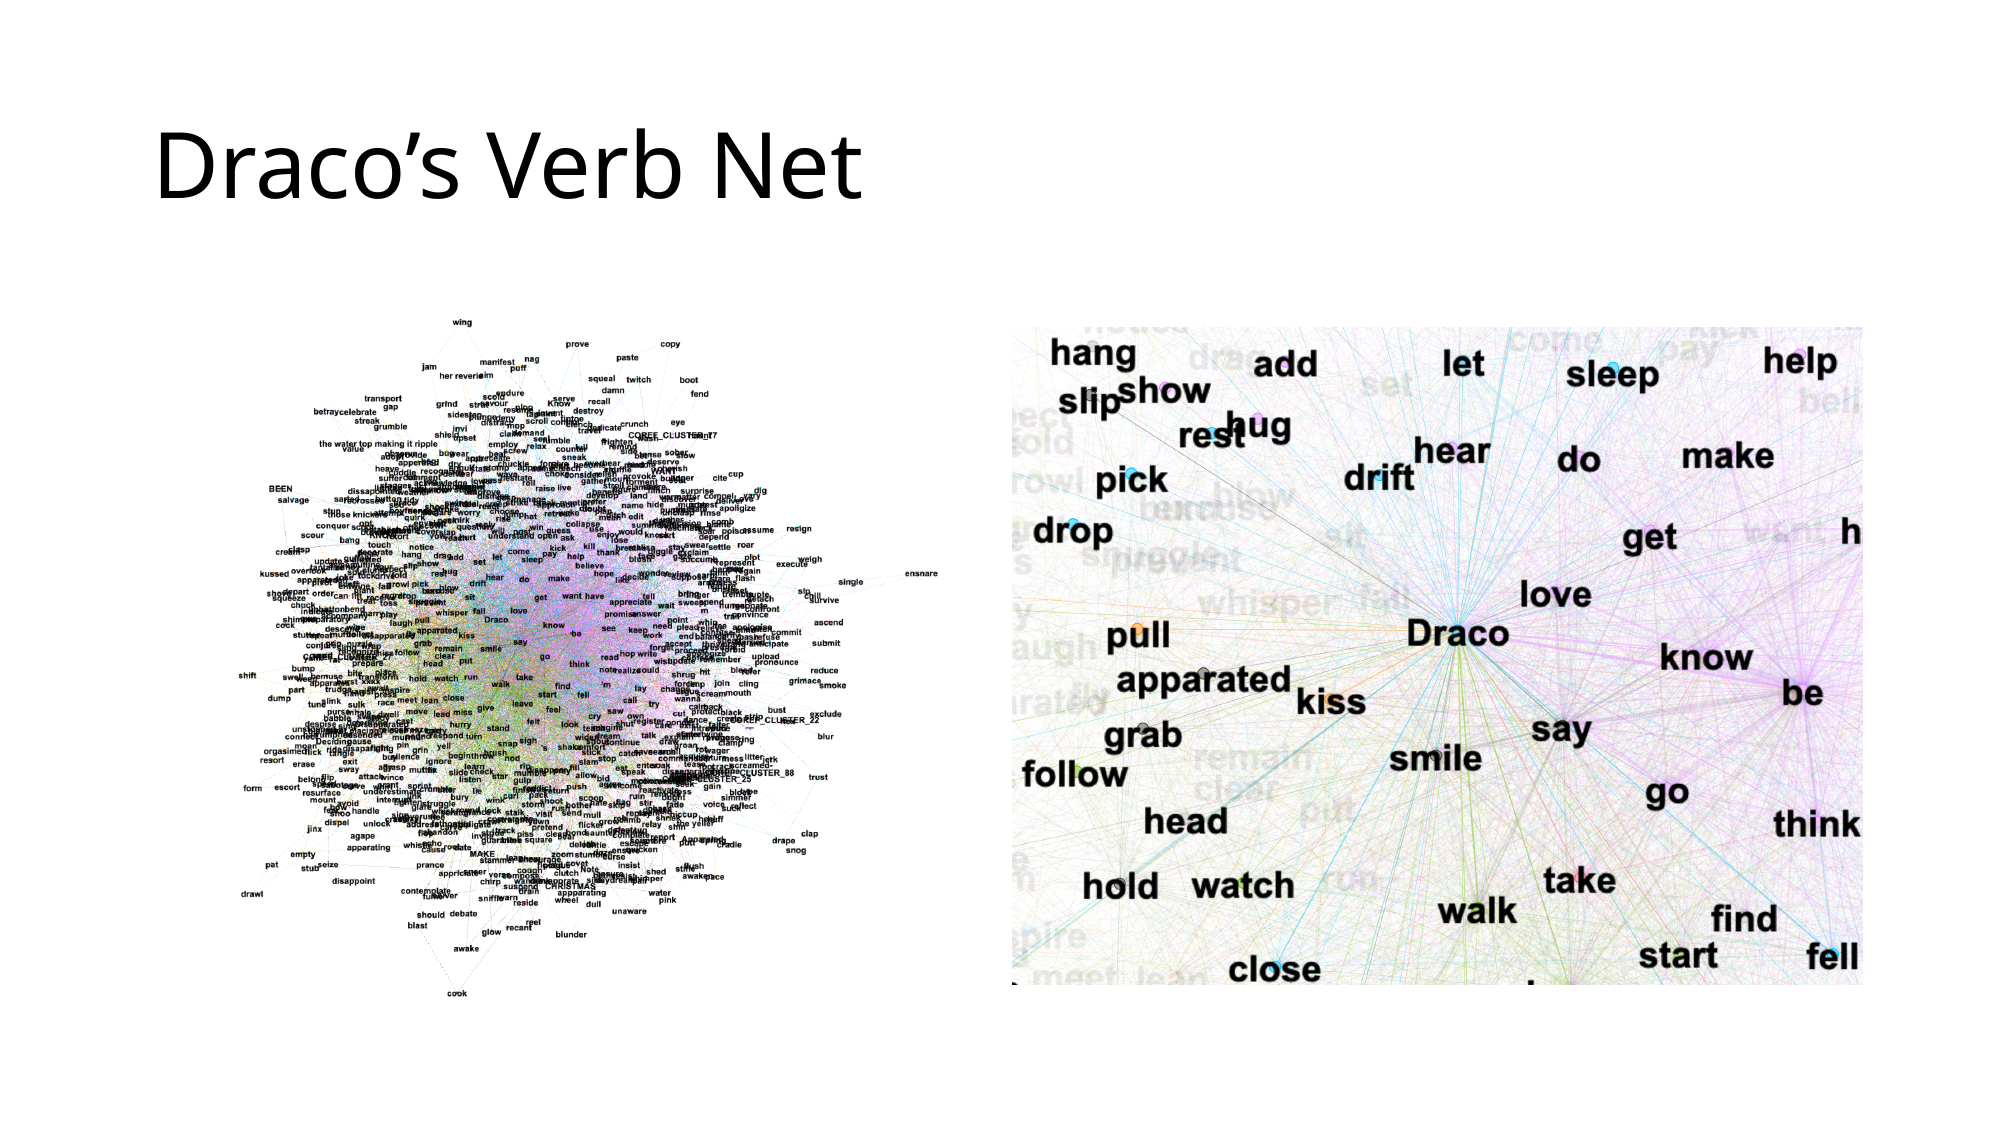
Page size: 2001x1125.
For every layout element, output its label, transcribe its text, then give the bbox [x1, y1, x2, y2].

title Draco’s Verb Net [137, 59, 1863, 278]
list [1012, 327, 1863, 985]
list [165, 299, 960, 1014]
